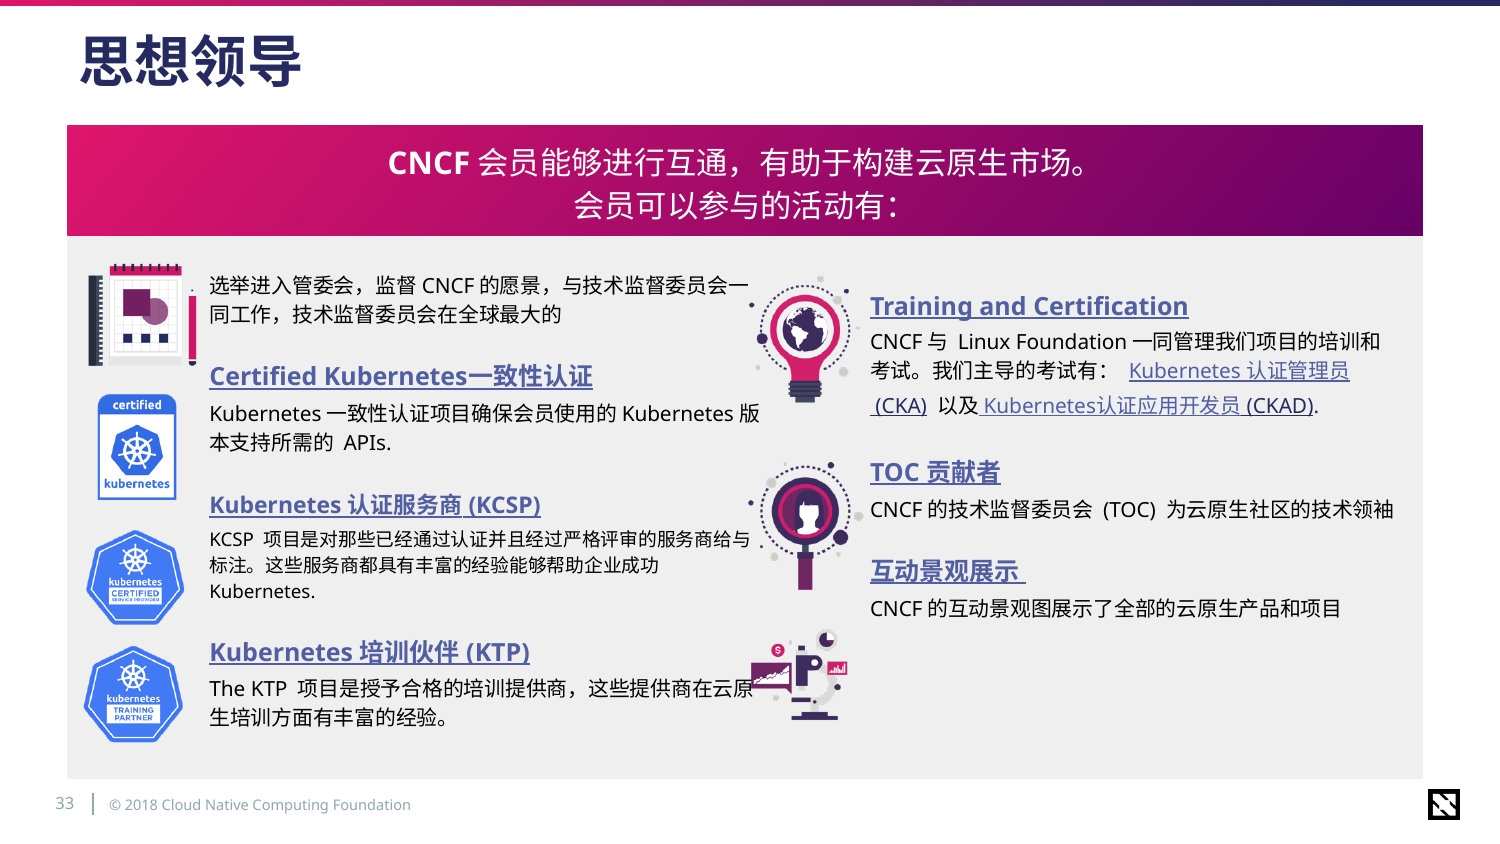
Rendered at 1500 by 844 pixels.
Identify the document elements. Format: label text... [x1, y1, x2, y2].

text_box Training and Certification CNCF与 Linux Foundation一同管理我们项目的培训和考试。我们主导的考试有： Kubernetes 认证管理员 (CKA) 以及 Kubernetes认证应用开发员 (CKAD). TOC 贡献者 CNCF的技术监督委员会 (TOC) 为云原生社区的技术领袖 互动景观展示 CNCF的互动景观图展示了全部的云原生产品和项目 [855, 270, 1414, 693]
text_box CNCF会员能够进行互通，有助于构建云原生市场。 会员可以参与的活动有： [67, 125, 1423, 236]
picture [80, 528, 188, 630]
picture [73, 383, 195, 509]
picture [83, 260, 205, 369]
picture [744, 270, 866, 414]
picture [80, 640, 183, 746]
text_box 选举进入管委会，监督CNCF的愿景，与技术监督委员会一同工作，技术监督委员会在全球最大的 Certified Kubernetes一致性认证 Kubernetes一致性认证项目确保会员使用的Kubernetes版本支持所需的 APIs. Kubernetes 认证服务商 (KCSP) KCSP 项目是对那些已经通过认证并且经过严格评审的服务商给与标注。这些服务商都具有丰富的经验能够帮助企业成功Kubernetes. Kubernetes 培训伙伴 (KTP) The KTP 项目是授予合格的培训提供商，这些提供商在云原生培训方面有丰富的经验。 [194, 413, 784, 615]
picture [744, 448, 866, 603]
picture [1428, 789, 1460, 820]
title 思想领导 [67, 27, 1483, 101]
text_box [67, 236, 1423, 779]
picture [746, 622, 854, 729]
